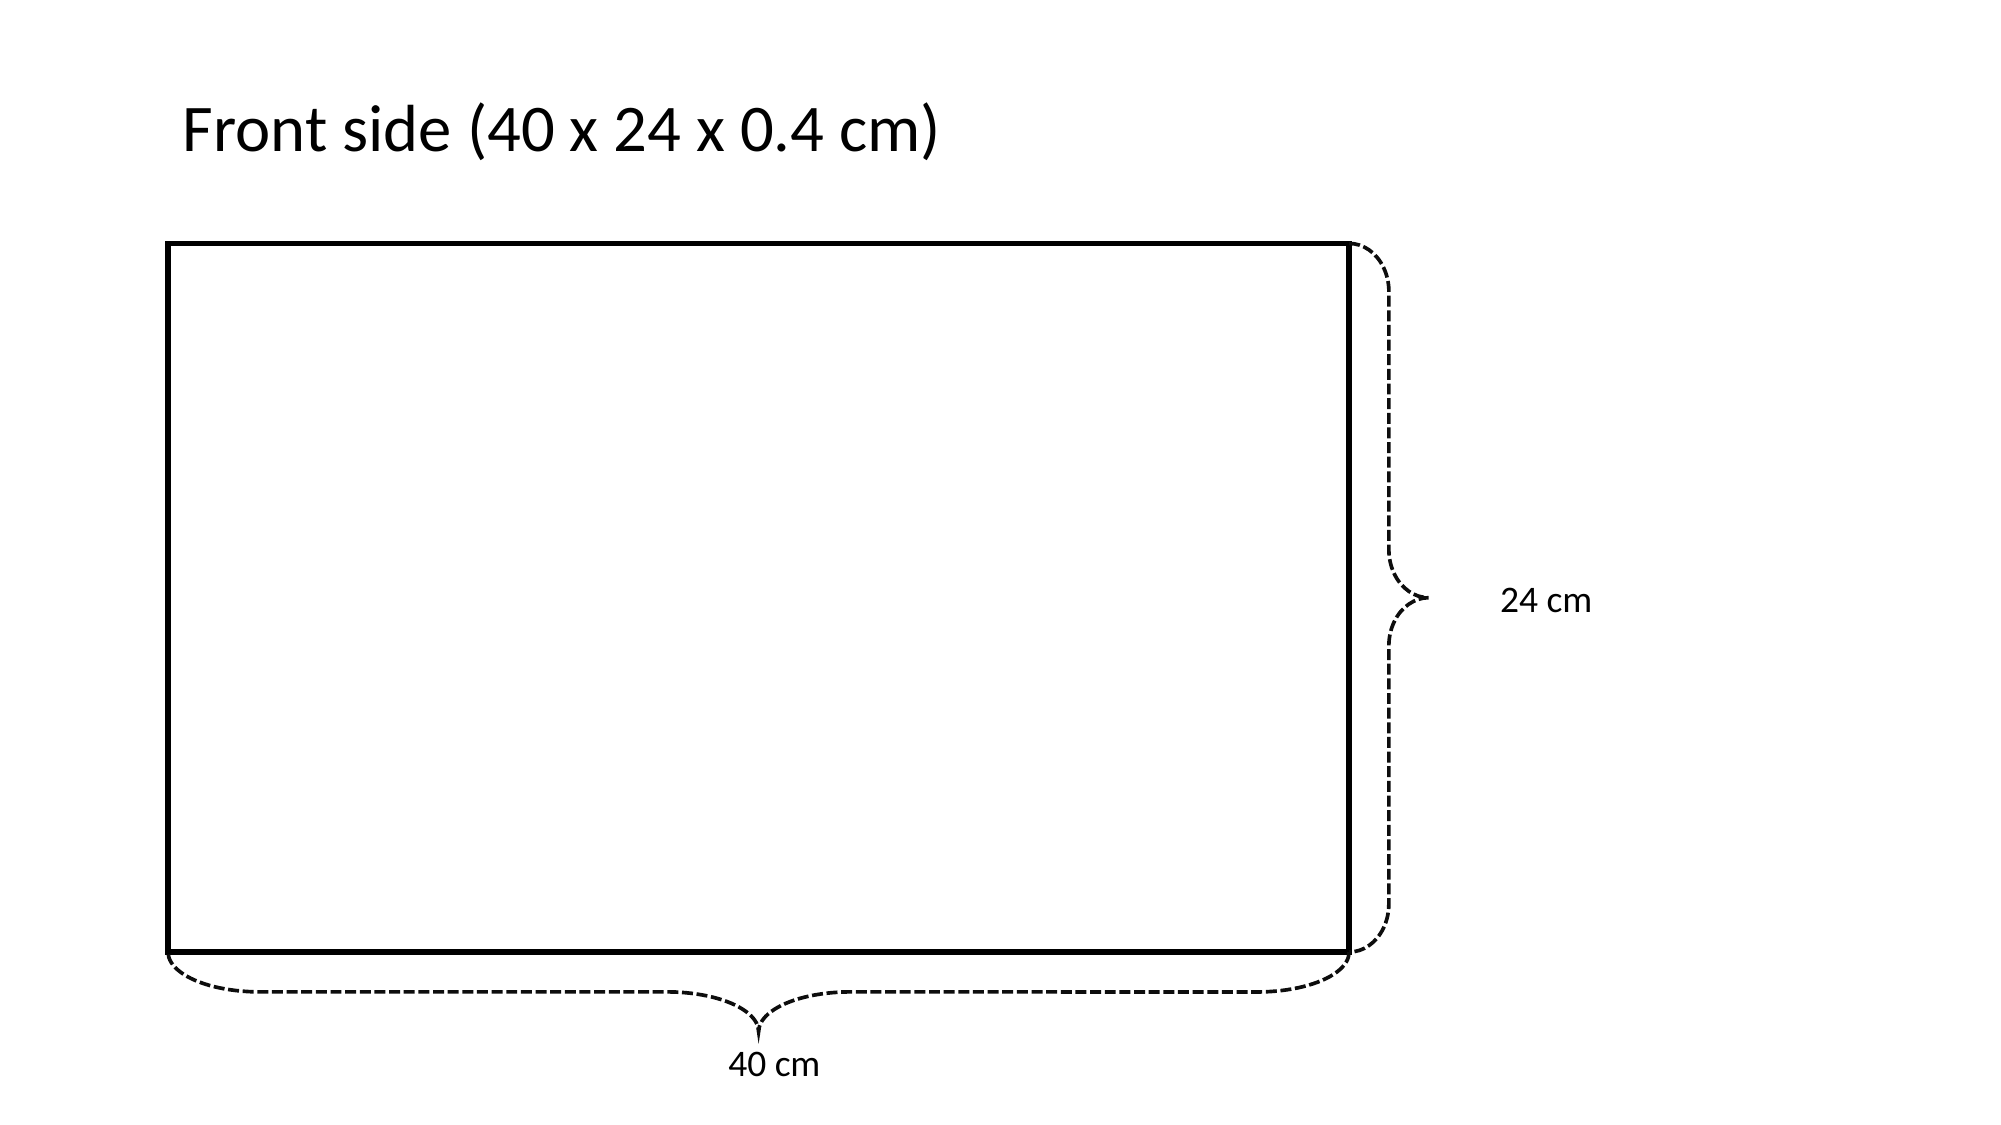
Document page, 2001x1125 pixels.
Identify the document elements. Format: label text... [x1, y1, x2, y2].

text_box Front side (40 x 24 x 0.4 cm) [167, 77, 1150, 173]
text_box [167, 243, 1688, 1093]
